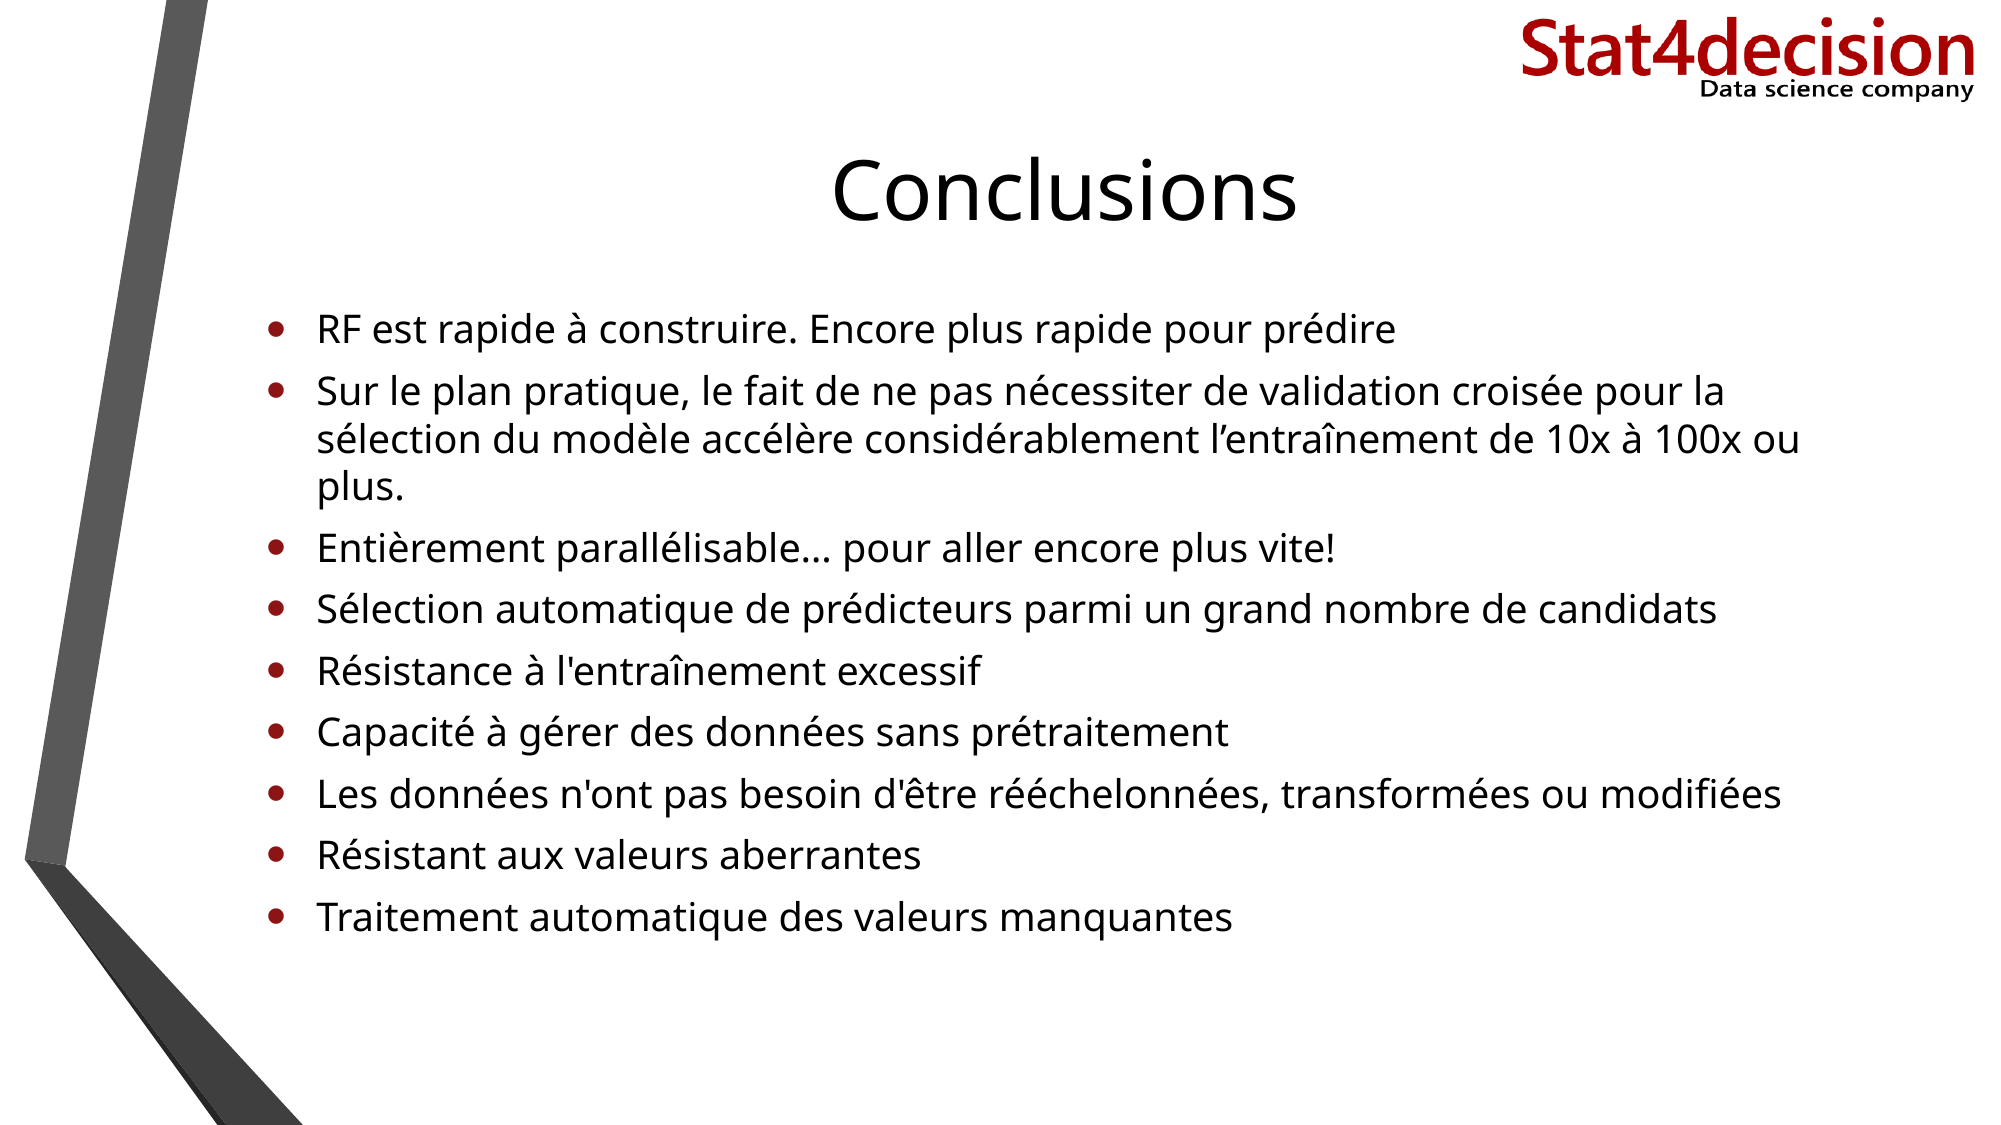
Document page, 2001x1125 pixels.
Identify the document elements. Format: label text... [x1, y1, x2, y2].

list RF est rapide à construire. Encore plus rapide pour prédire Sur le plan pratique, le fait de ne pas nécessiter de validation croisée pour la sélection du modèle accélère considérablement l’entraînement de 10x à 100x ou plus. Entièrement parallélisable… pour aller encore plus vite! Sélection automatique de prédicteurs parmi un grand nombre de candidats Résistance à l'entraînement excessif Capacité à gérer des données sans prétraitement Les données n'ont pas besoin d'être rééchelonnées, transformées ou modifiées Résistant aux valeurs aberrantes Traitement automatique des valeurs manquantes [243, 293, 1887, 950]
title Conclusions [243, 112, 1887, 263]
picture [1520, 14, 1976, 104]
